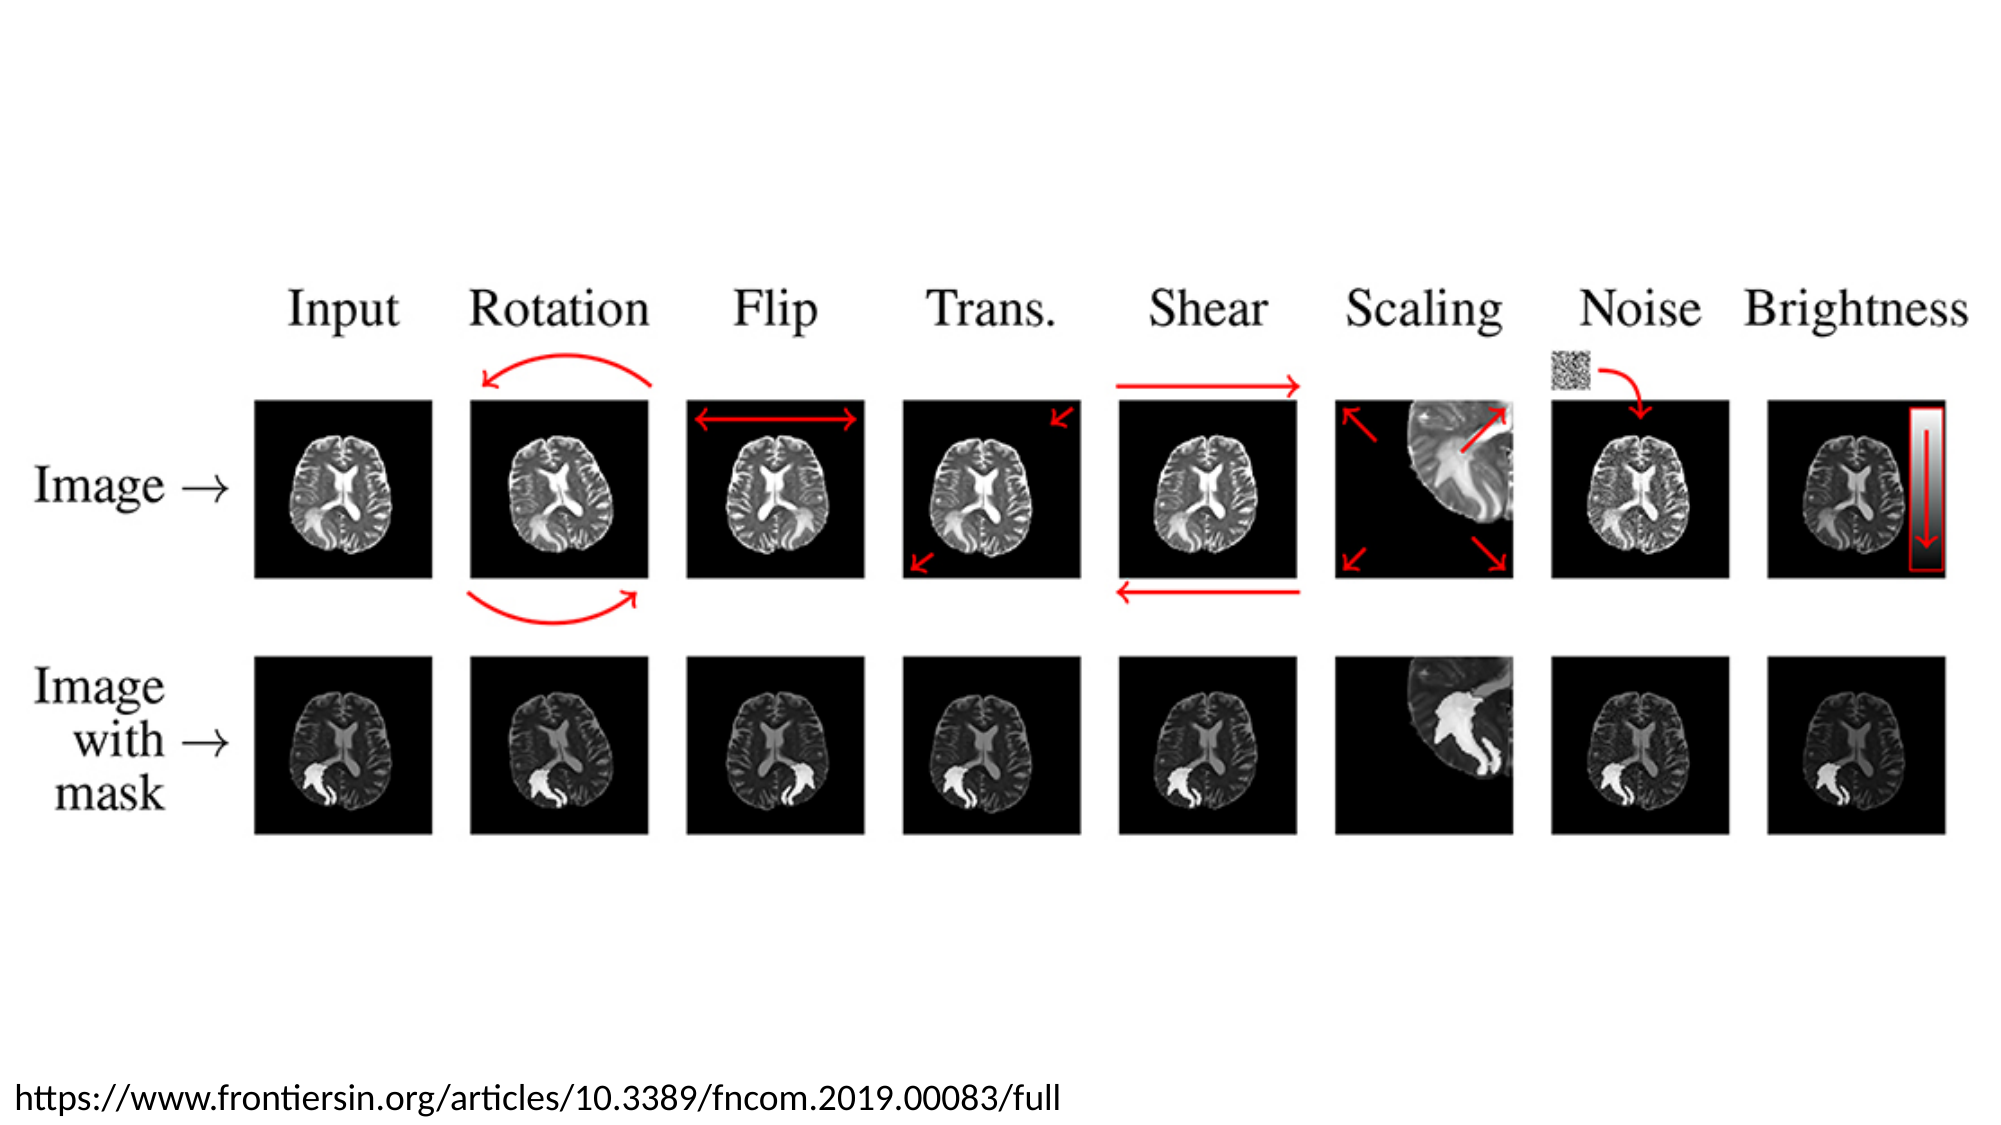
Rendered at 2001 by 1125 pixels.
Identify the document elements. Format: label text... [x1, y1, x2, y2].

text_box https://www.frontiersin.org/articles/10.3389/fncom.2019.00083/full [0, 1065, 2000, 1125]
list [26, 281, 1976, 843]
